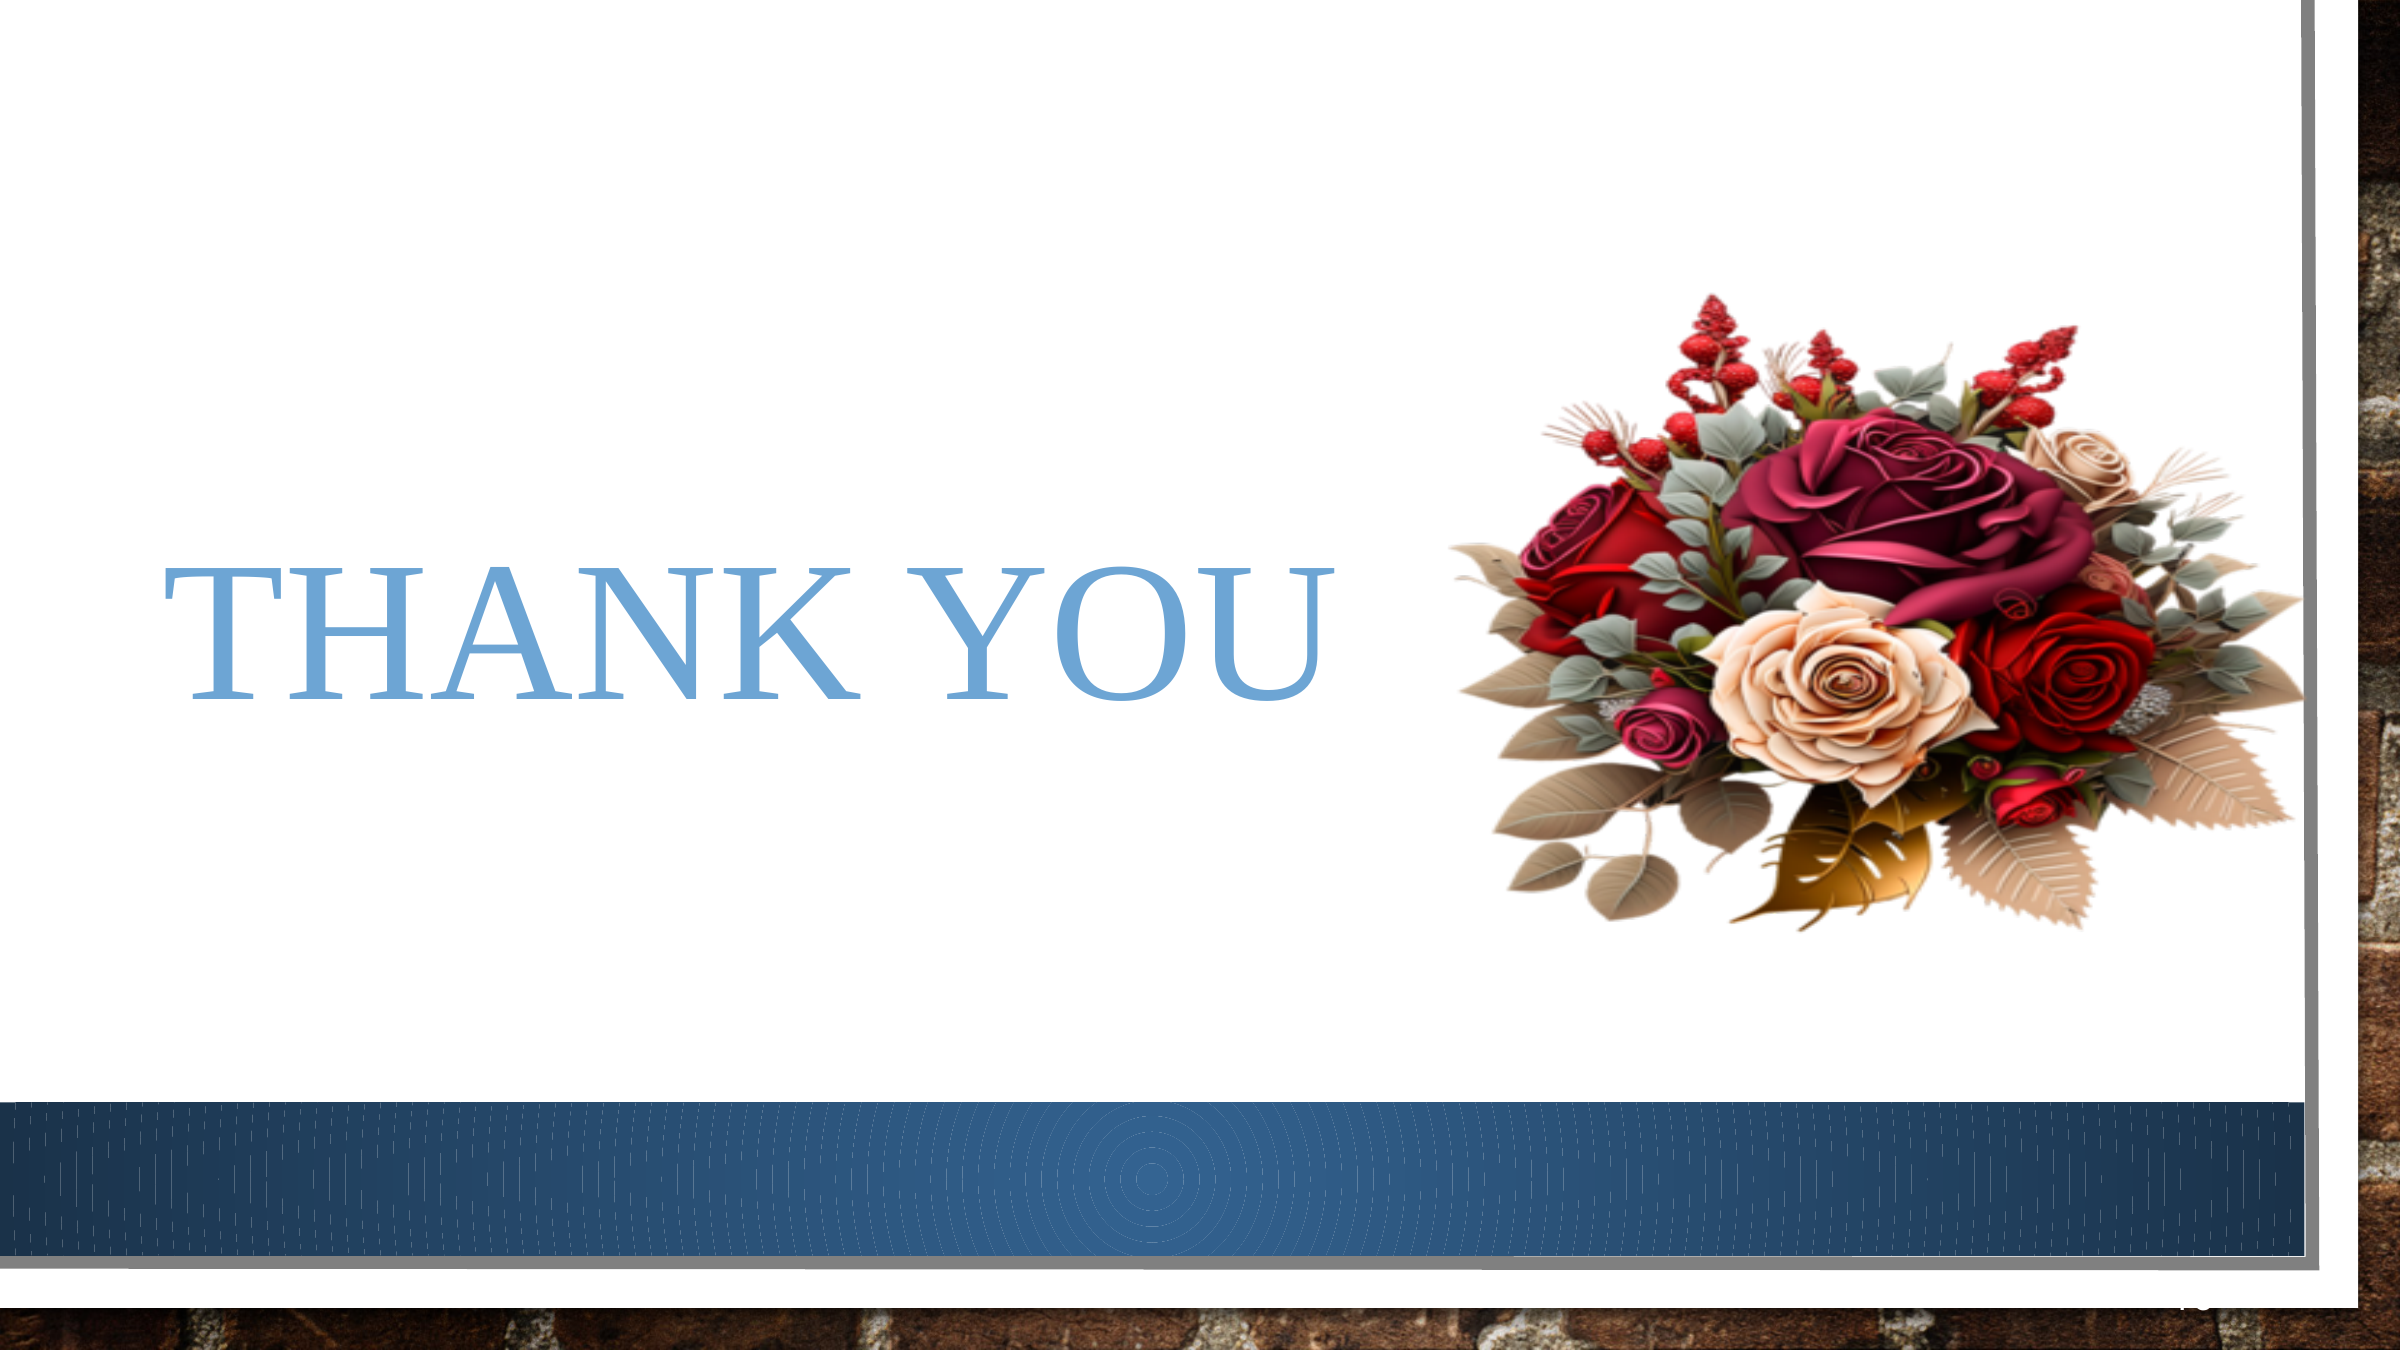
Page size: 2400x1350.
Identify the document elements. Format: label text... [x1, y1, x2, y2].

picture [1356, 0, 2400, 1265]
text_box THANK YOU [148, 492, 1356, 748]
text_box 16 [2155, 1265, 2400, 1326]
picture [0, 1308, 2400, 1350]
